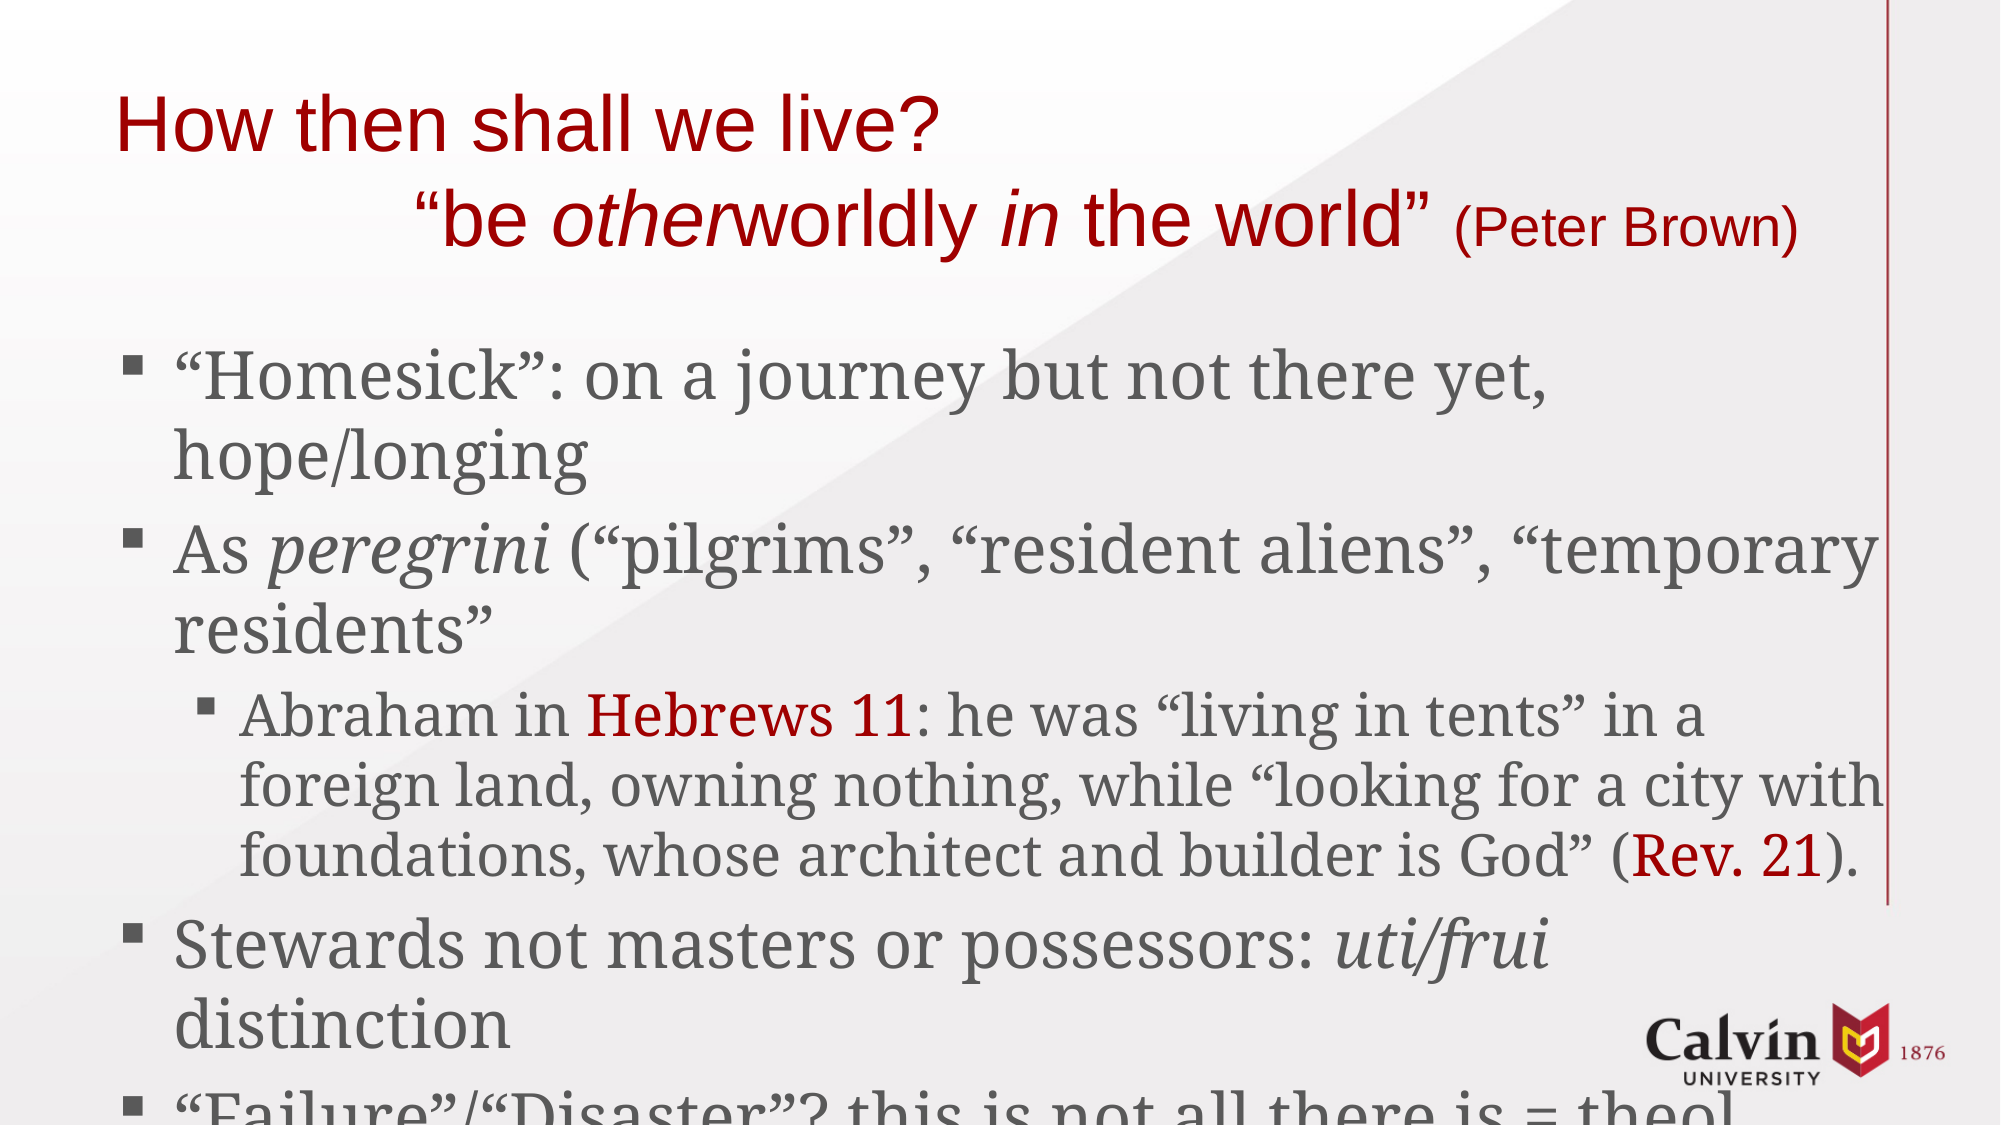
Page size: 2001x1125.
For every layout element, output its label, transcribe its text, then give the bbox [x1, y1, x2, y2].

list “Homesick”: on a journey but not there yet, hope/longing As peregrini (“pilgrims”, “resident aliens”, “temporary residents” Abraham in Hebrews 11: he was “living in tents” in a foreign land, owning nothing, while “looking for a city with foundations, whose architect and builder is God” (Rev. 21). Stewards not masters or possessors: uti/frui distinction “Failure”/“Disaster”? this is not all there is = theol. hope [102, 232, 1903, 1005]
picture [0, 0, 2001, 1125]
title How then shall we live? “be otherworldly in the world” (Peter Brown) [99, 45, 1900, 290]
